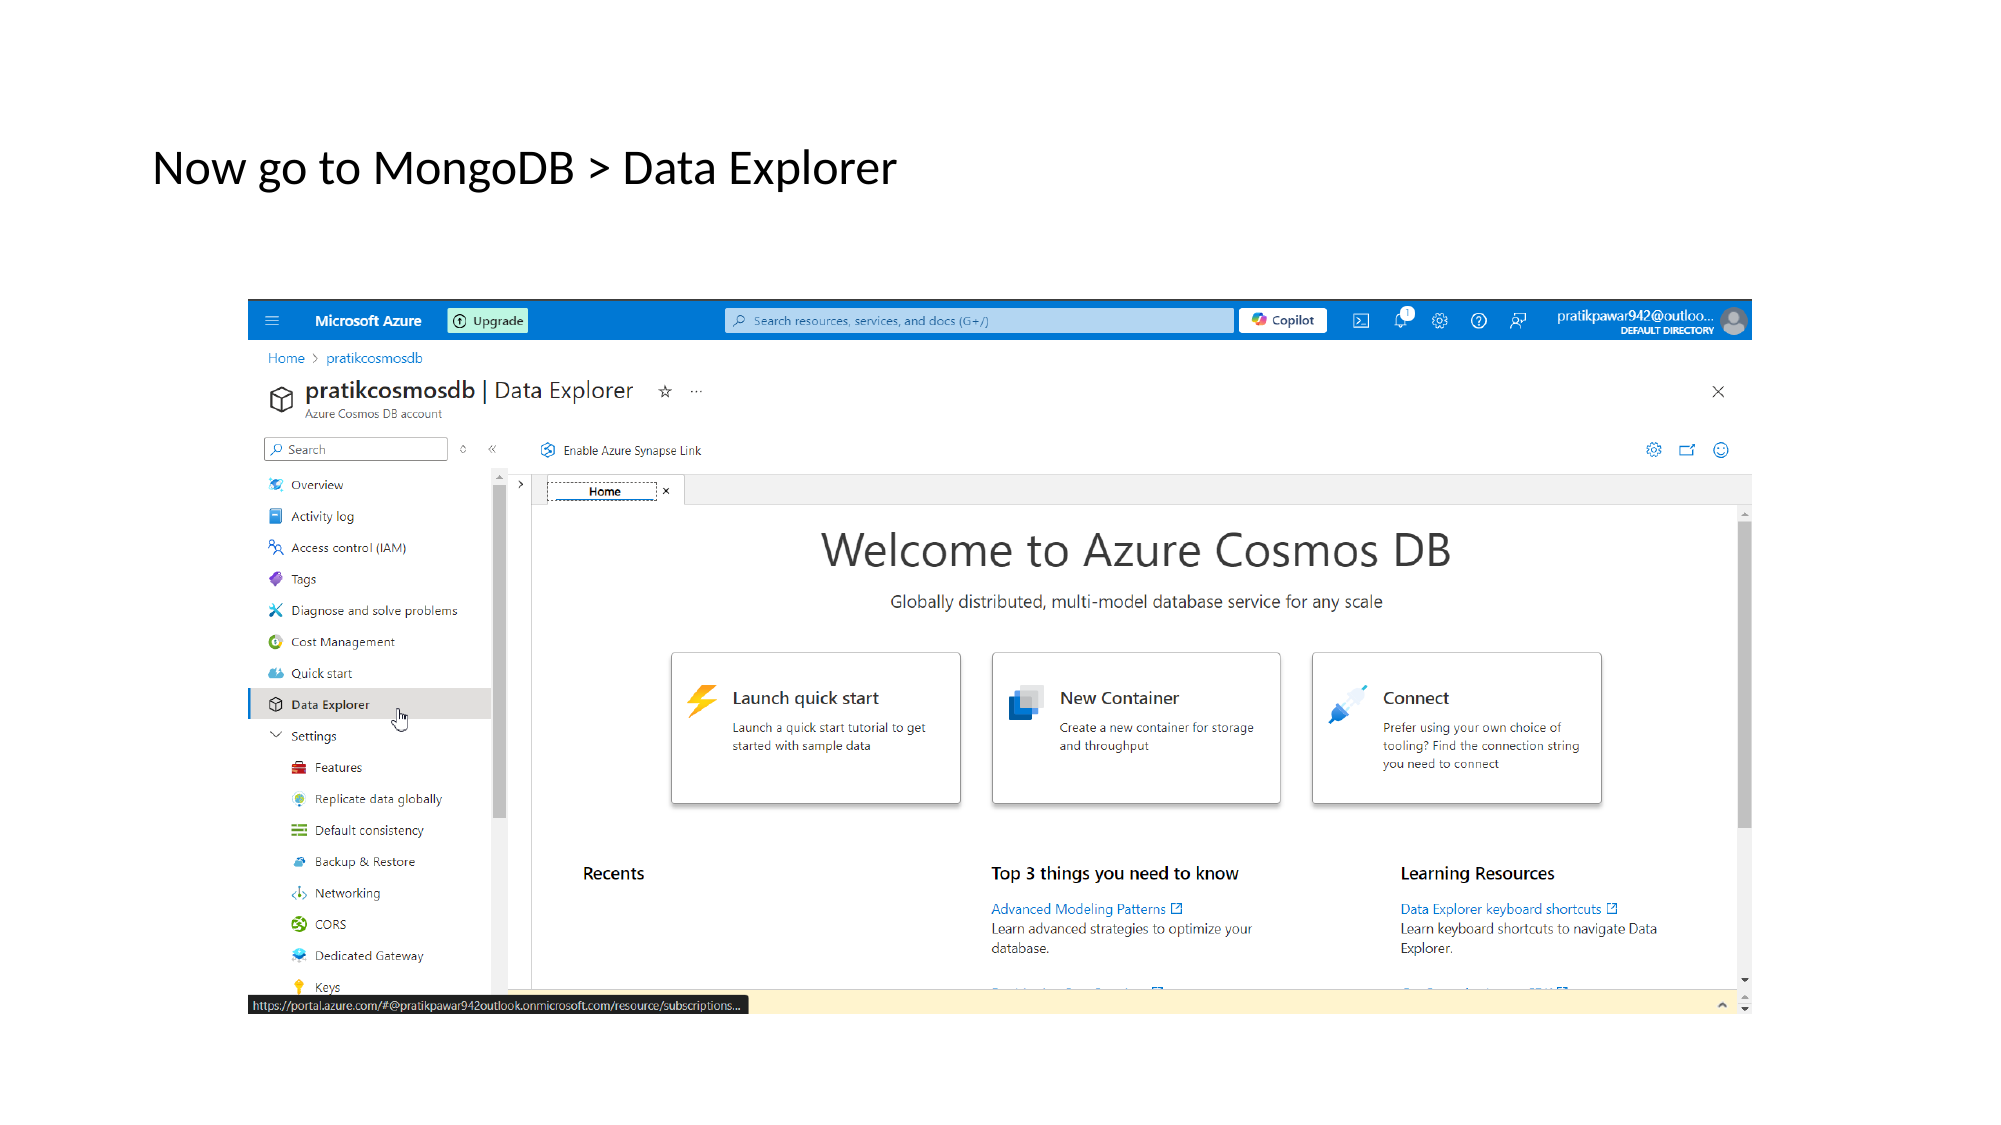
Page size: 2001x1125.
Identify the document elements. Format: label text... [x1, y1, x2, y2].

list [248, 299, 1752, 1014]
title Now go to MongoDB > Data Explorer [137, 59, 1863, 278]
